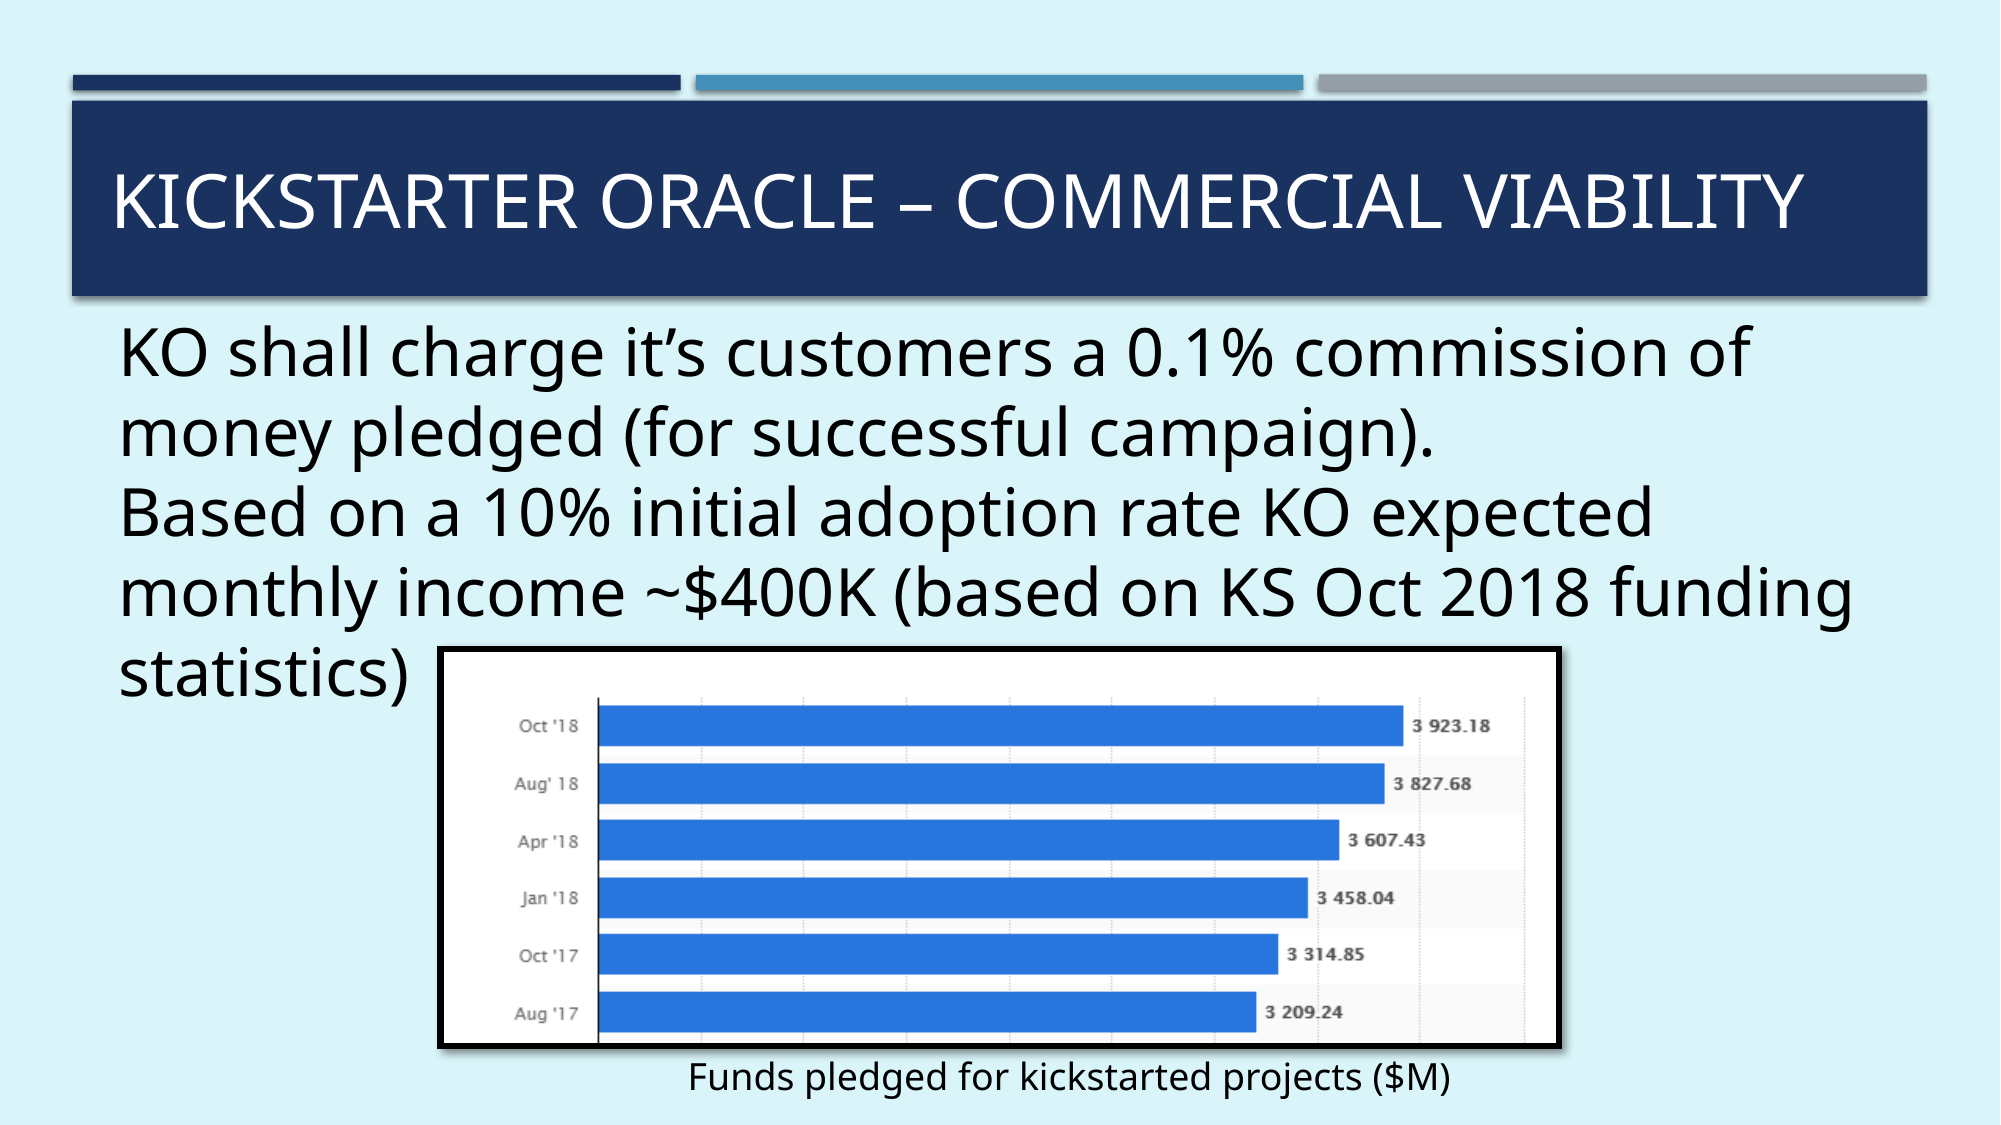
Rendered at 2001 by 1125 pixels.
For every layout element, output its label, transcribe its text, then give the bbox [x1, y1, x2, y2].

picture [443, 651, 1557, 1044]
text_box Funds pledged for kickstarted projects ($M) [672, 1046, 1897, 1106]
title Kickstarter oracle – commercial viability [95, 115, 1905, 282]
text_box KO shall charge it’s customers a 0.1% commission of money pledged (for successful campaign). Based on a 10% initial adoption rate KO expected monthly income ~$400K (based on KS Oct 2018 funding statistics) [103, 302, 1897, 817]
